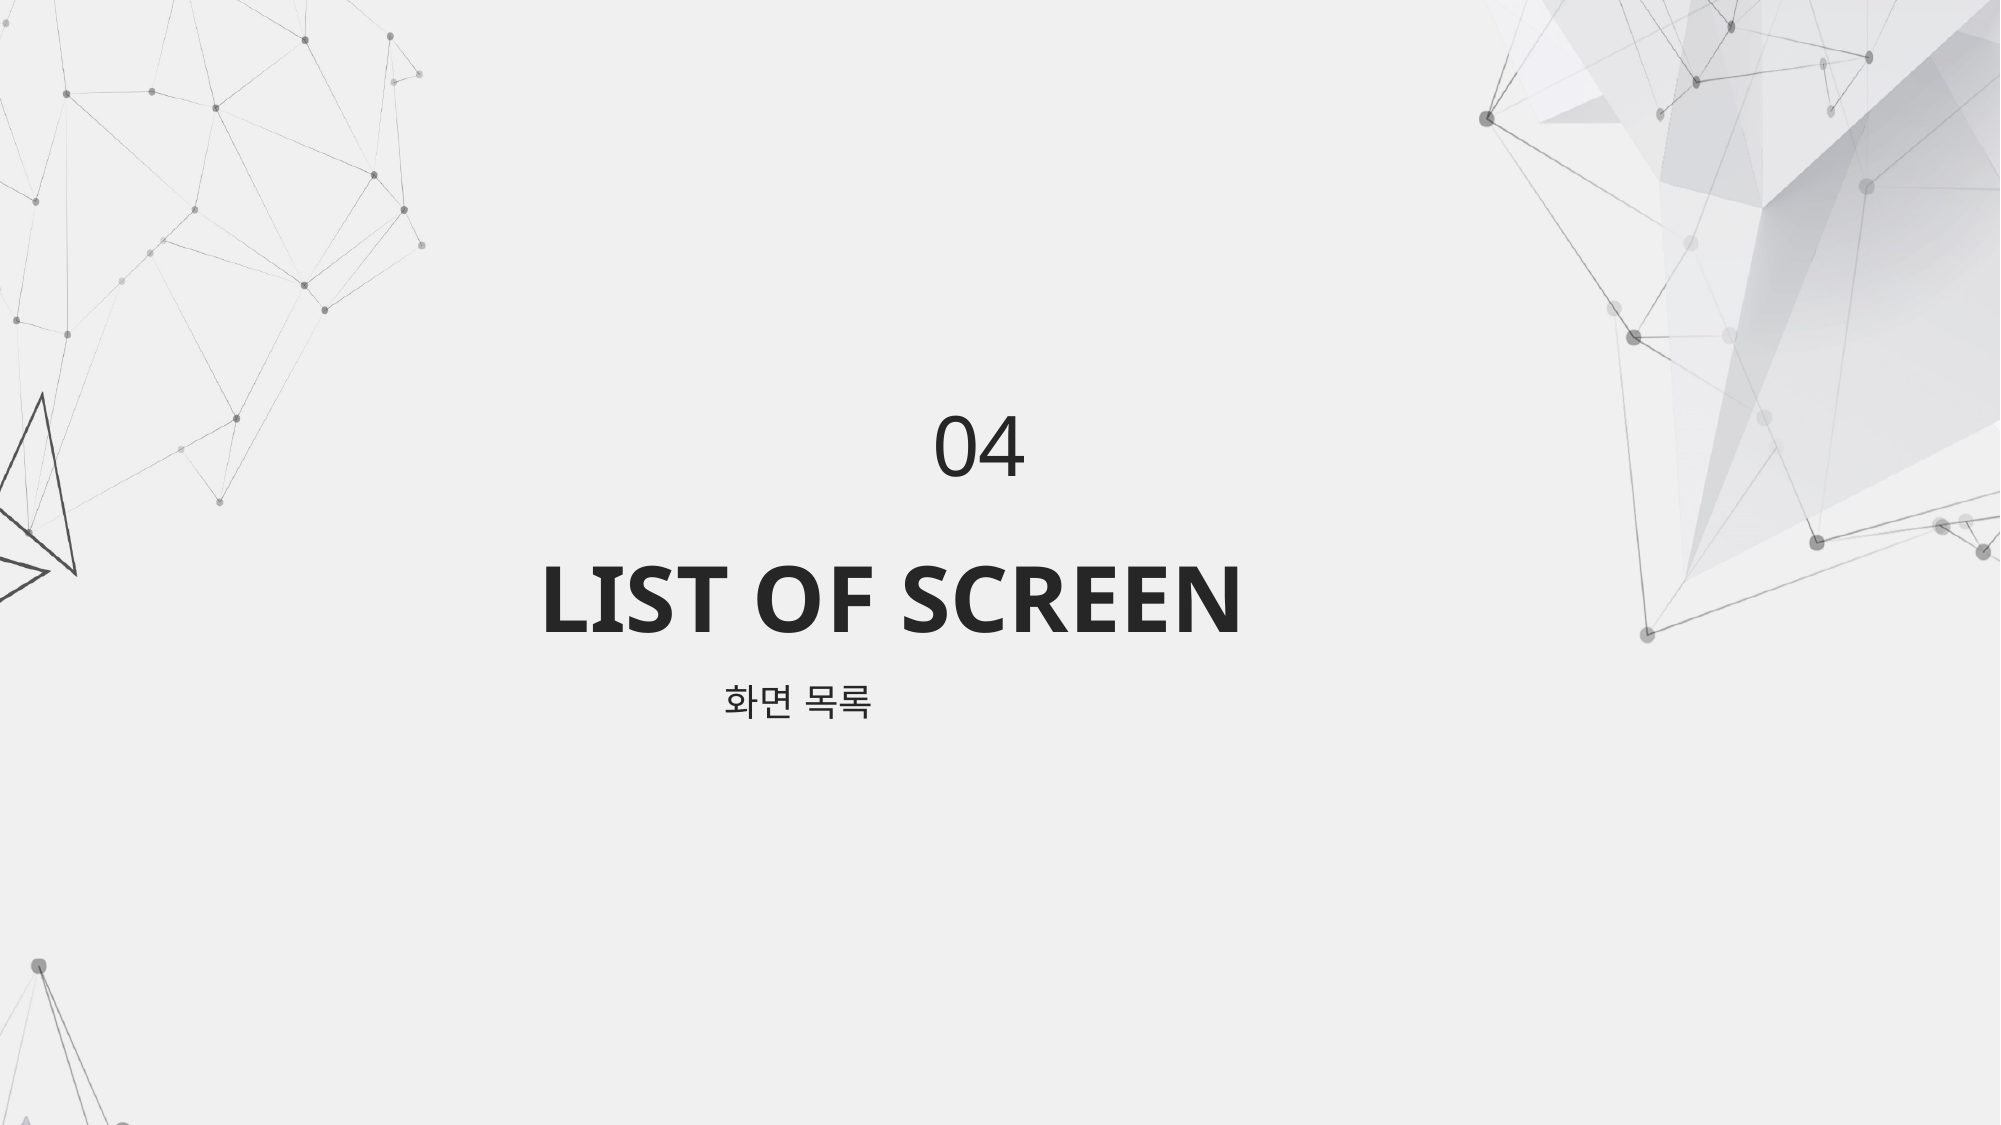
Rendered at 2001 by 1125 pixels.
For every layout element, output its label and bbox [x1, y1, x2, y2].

text_box [459, 385, 1326, 765]
picture [0, 0, 2000, 1125]
